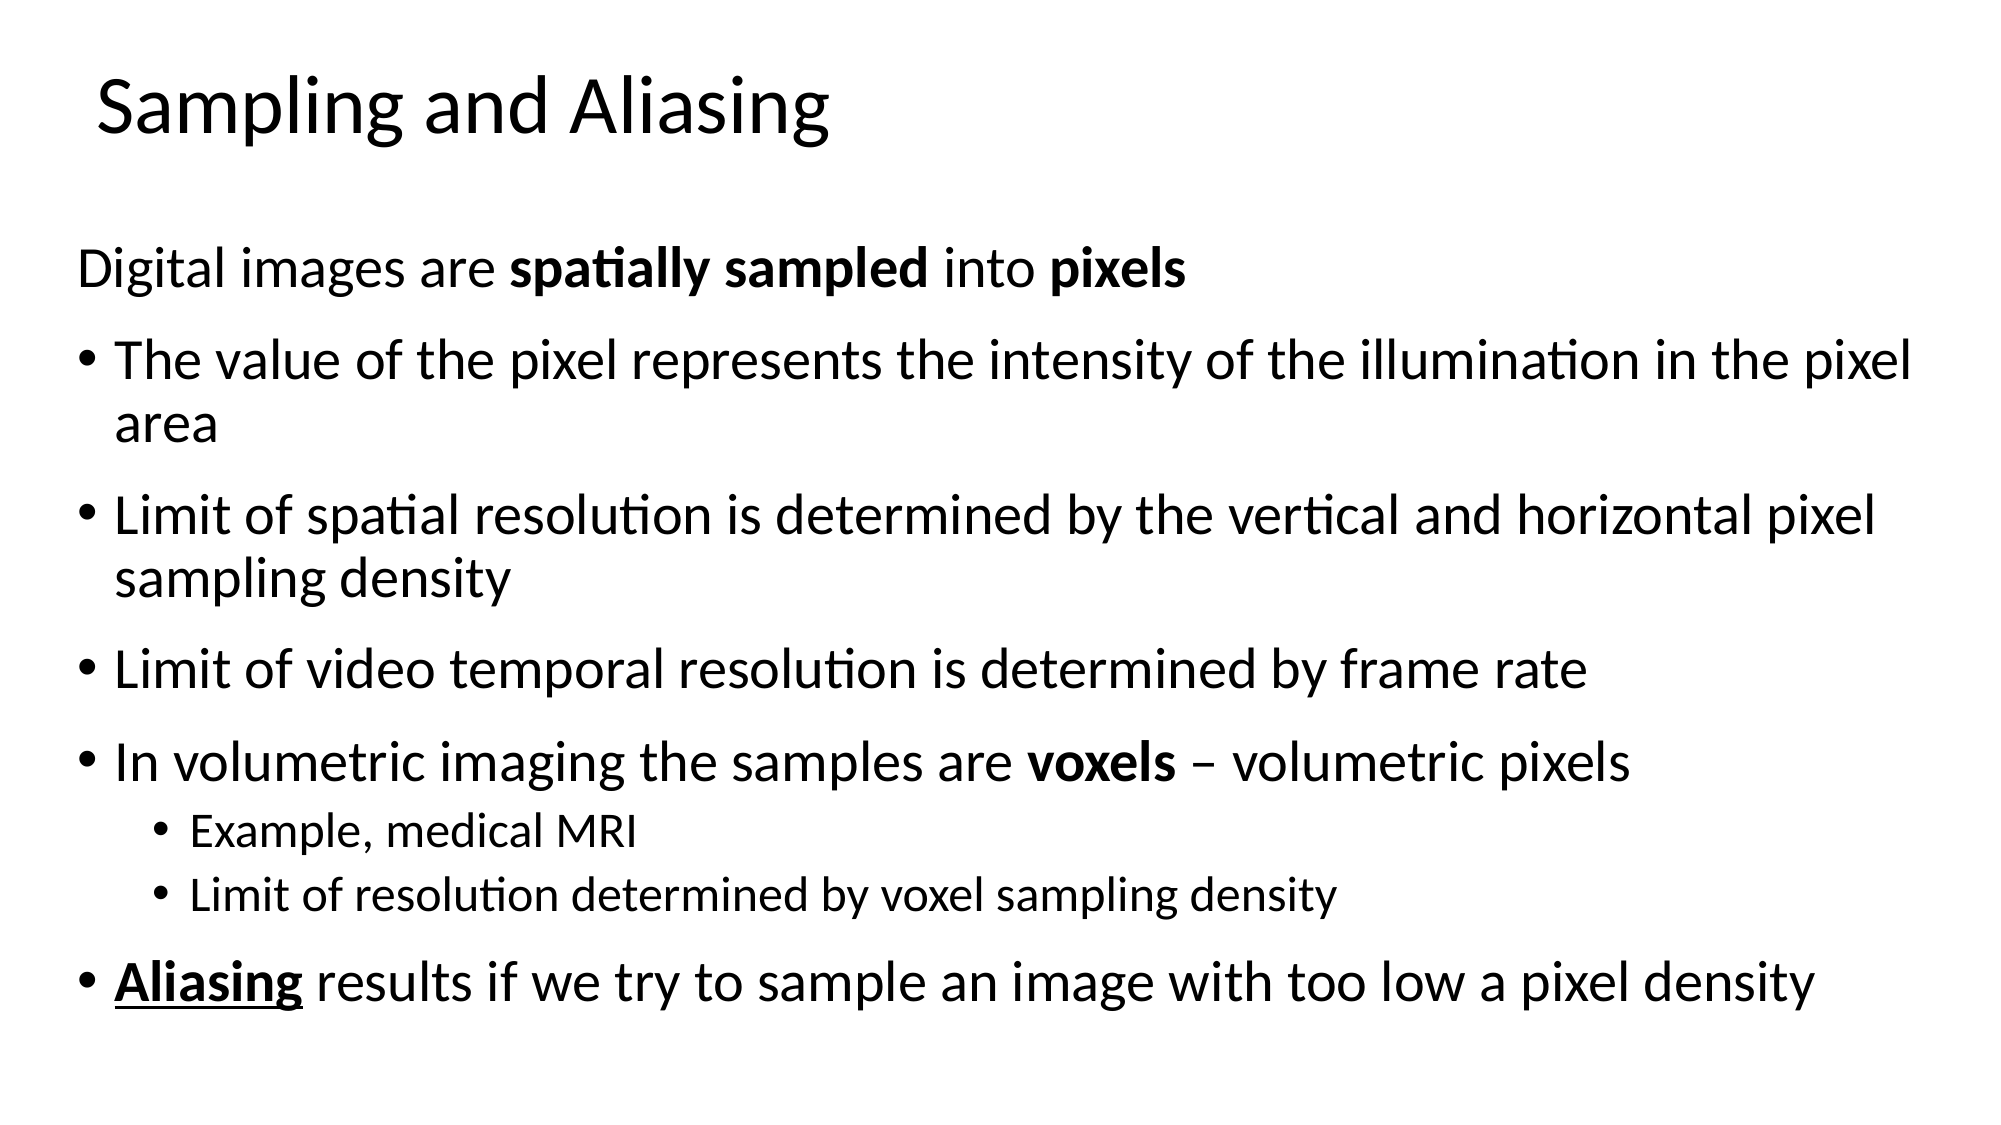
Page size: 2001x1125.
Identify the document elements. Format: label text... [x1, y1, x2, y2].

list Digital images are spatially sampled into pixels The value of the pixel represents the intensity of the illumination in the pixel area Limit of spatial resolution is determined by the vertical and horizontal pixel sampling density Limit of video temporal resolution is determined by frame rate In volumetric imaging the samples are voxels – volumetric pixels Example, medical MRI Limit of resolution determined by voxel sampling density Aliasing results if we try to sample an image with too low a pixel density [62, 229, 1953, 1046]
title Sampling and Aliasing [81, 48, 1984, 166]
